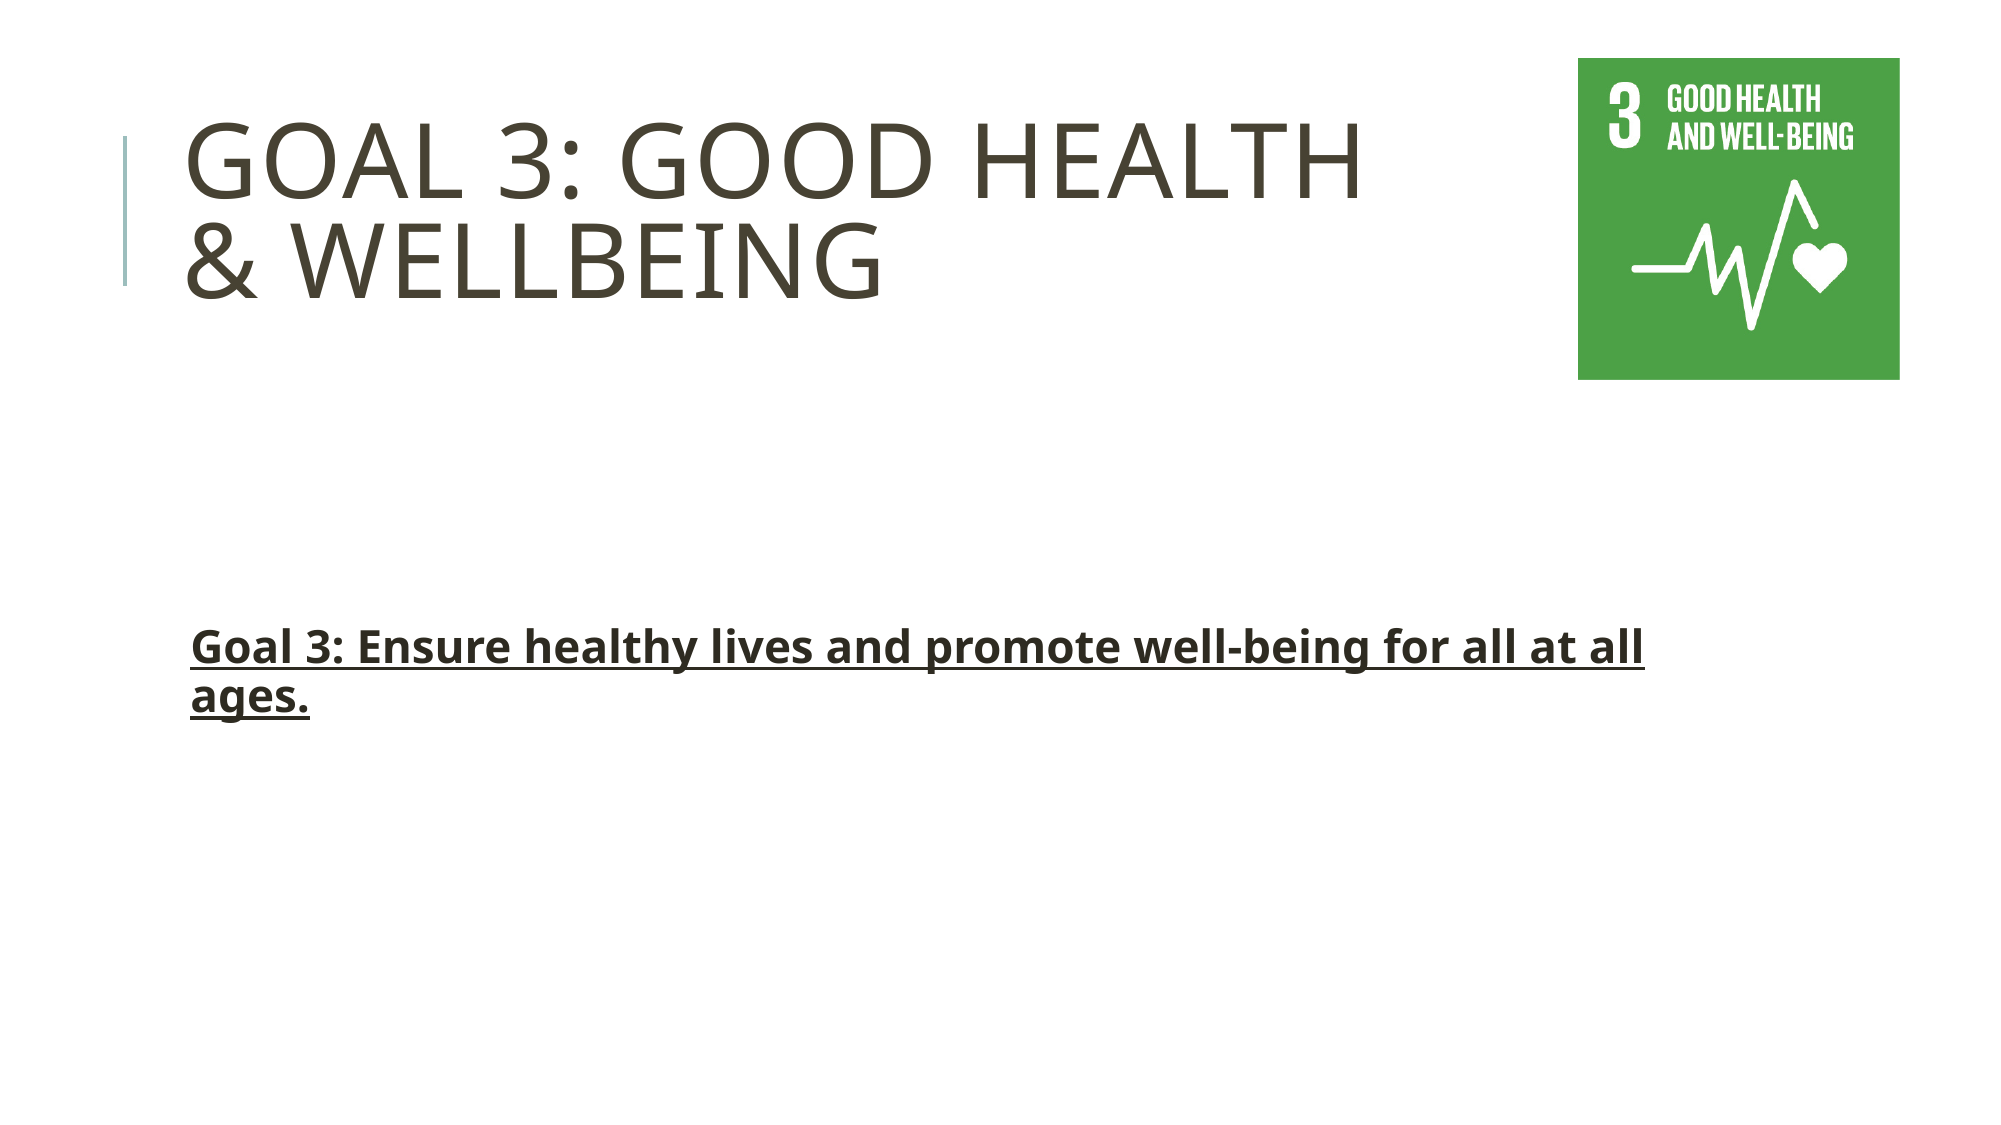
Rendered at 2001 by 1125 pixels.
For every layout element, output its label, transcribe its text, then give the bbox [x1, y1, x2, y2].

list Goal 3: Ensure healthy lives and promote well-being for all at all ages. [168, 375, 1763, 1035]
title Goal 3: good health & wellbeing [168, 96, 1429, 342]
picture [1577, 57, 1900, 380]
